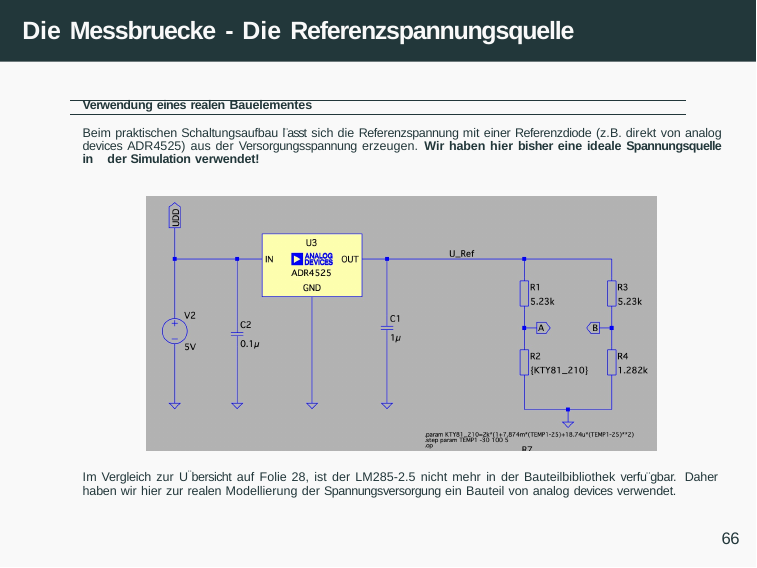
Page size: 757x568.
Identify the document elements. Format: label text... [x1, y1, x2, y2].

picture [146, 196, 657, 451]
title Die Messbruecke - Die Referenzspannungsquelle [20, 12, 576, 110]
text_box Im Vergleich zur U¨bersicht auf Folie 28, ist der LM285-2.5 nicht mehr in der Bauteilbibliothek verfu¨gbar. Daher haben wir hier zur realen Modellierung der Spannungsversorgung ein Bauteil von analog devices verwendet. [76, 467, 727, 498]
slide_number 66 [715, 530, 748, 568]
text_box Verwendung eines realen Bauelementes Beim praktischen Schaltungsaufbau l¨asst sich die Referenzspannung mit einer Referenzdiode (z.B. direkt von analog devices ADR4525) aus der Versorgungsspannung erzeugen. Wir haben hier bisher eine ideale Spannungsquelle in der Simulation verwendet! [80, 95, 723, 167]
